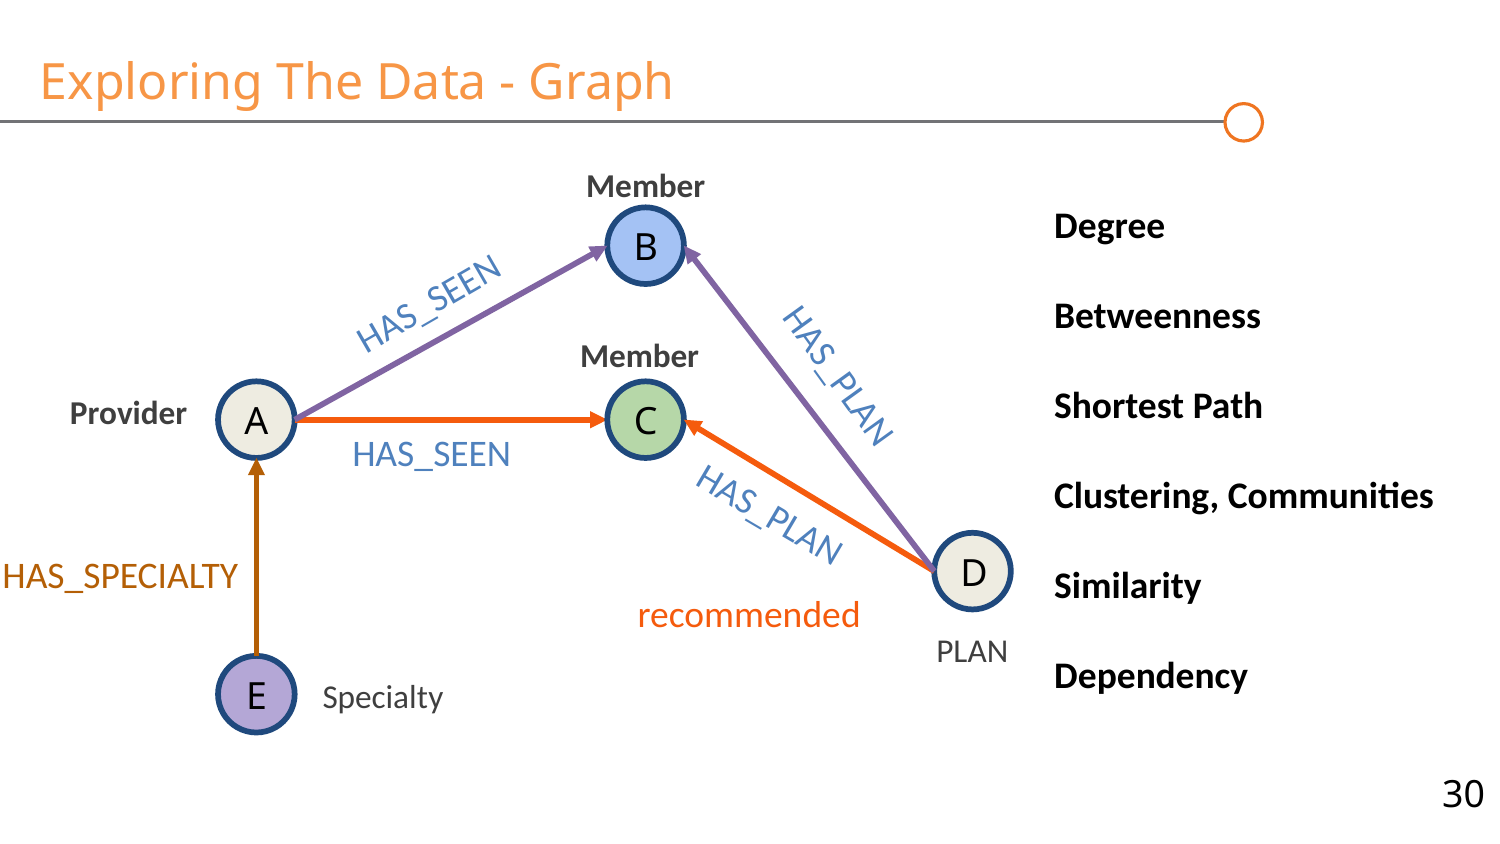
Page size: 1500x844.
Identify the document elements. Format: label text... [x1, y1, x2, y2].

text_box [0, 156, 1077, 733]
slide_number 30 [1409, 763, 1500, 828]
text_box Degree Betweenness Shortest Path Clustering, Communities Similarity Dependency [1081, 185, 1476, 727]
title Exploring The Data - Graph [24, 34, 1213, 122]
